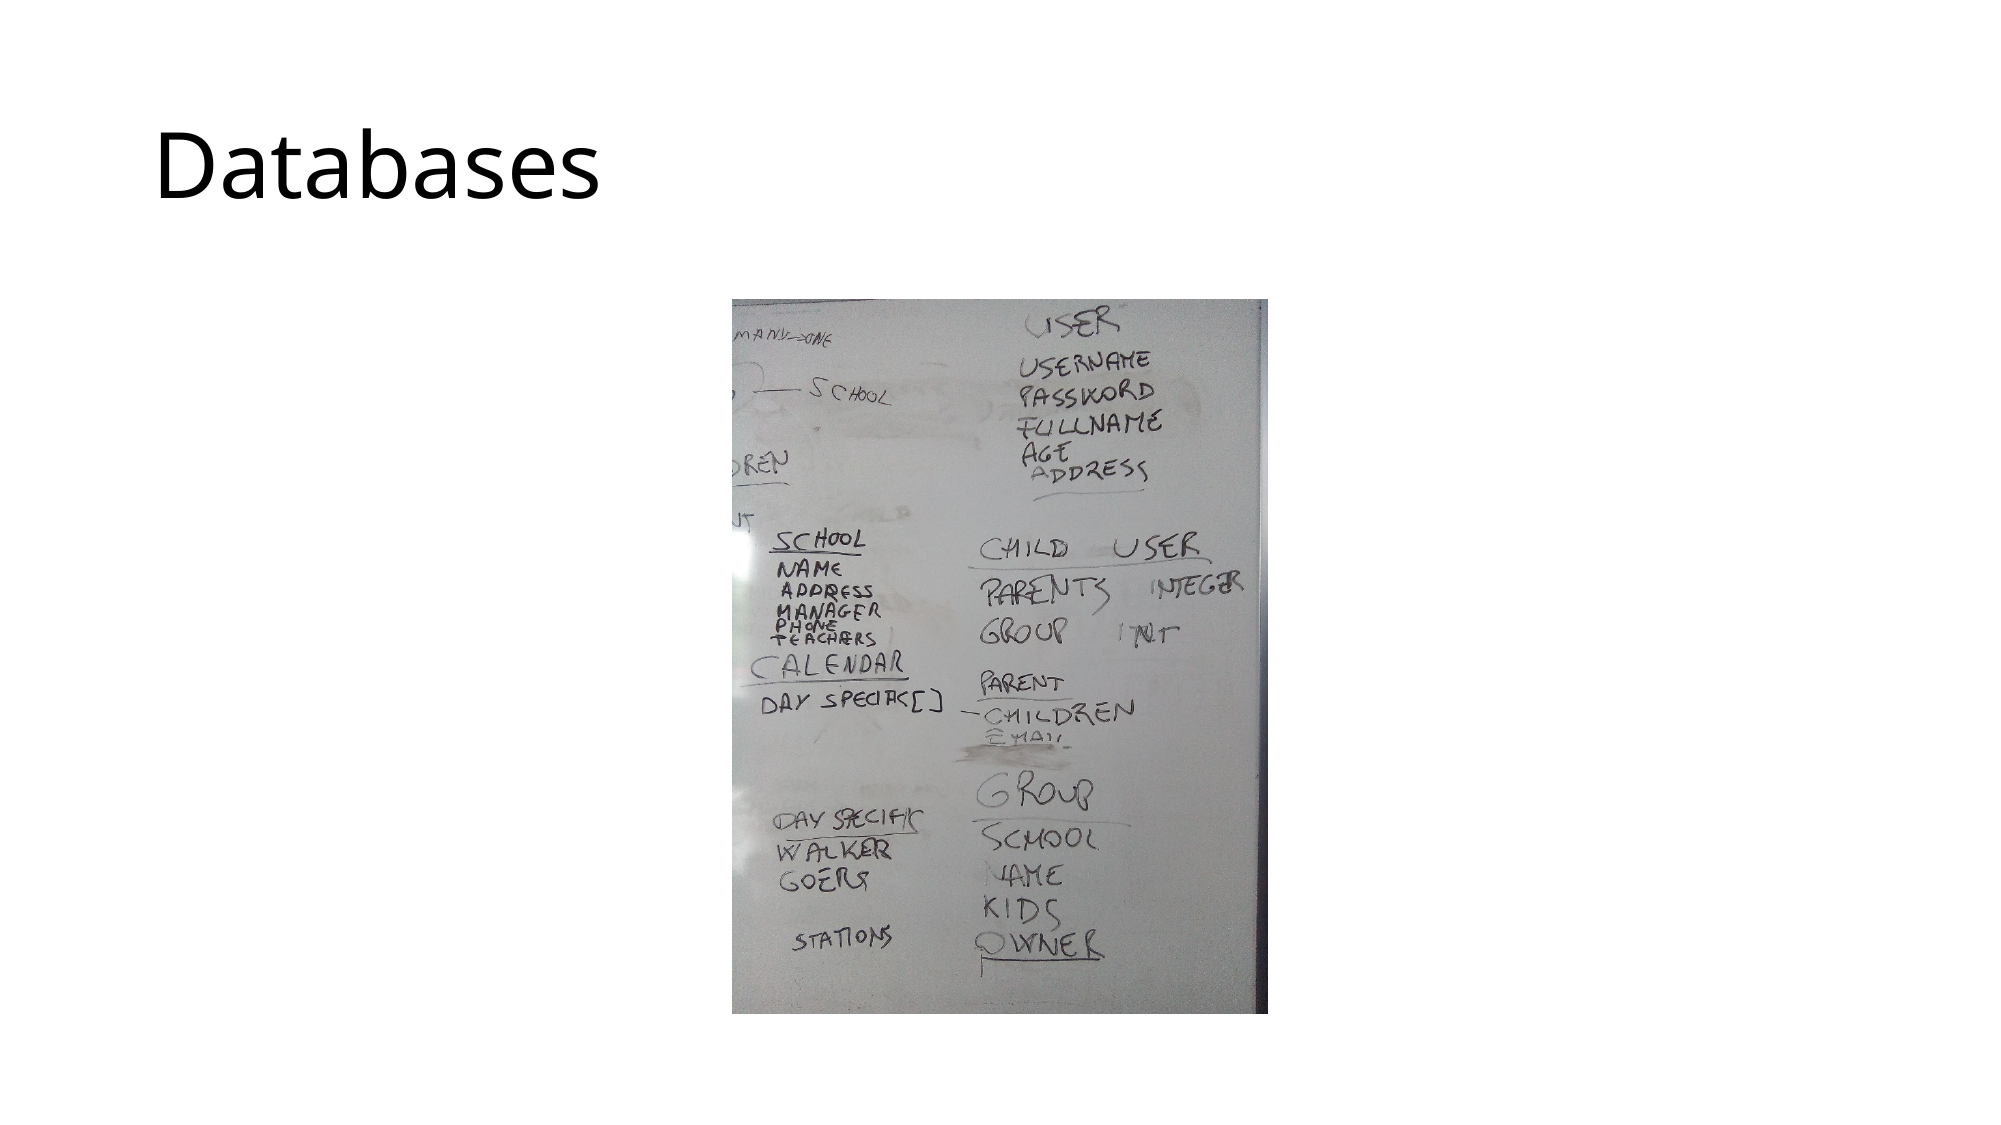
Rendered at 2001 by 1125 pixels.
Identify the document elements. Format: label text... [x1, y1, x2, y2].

title Databases [137, 59, 1863, 278]
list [732, 299, 1268, 1014]
